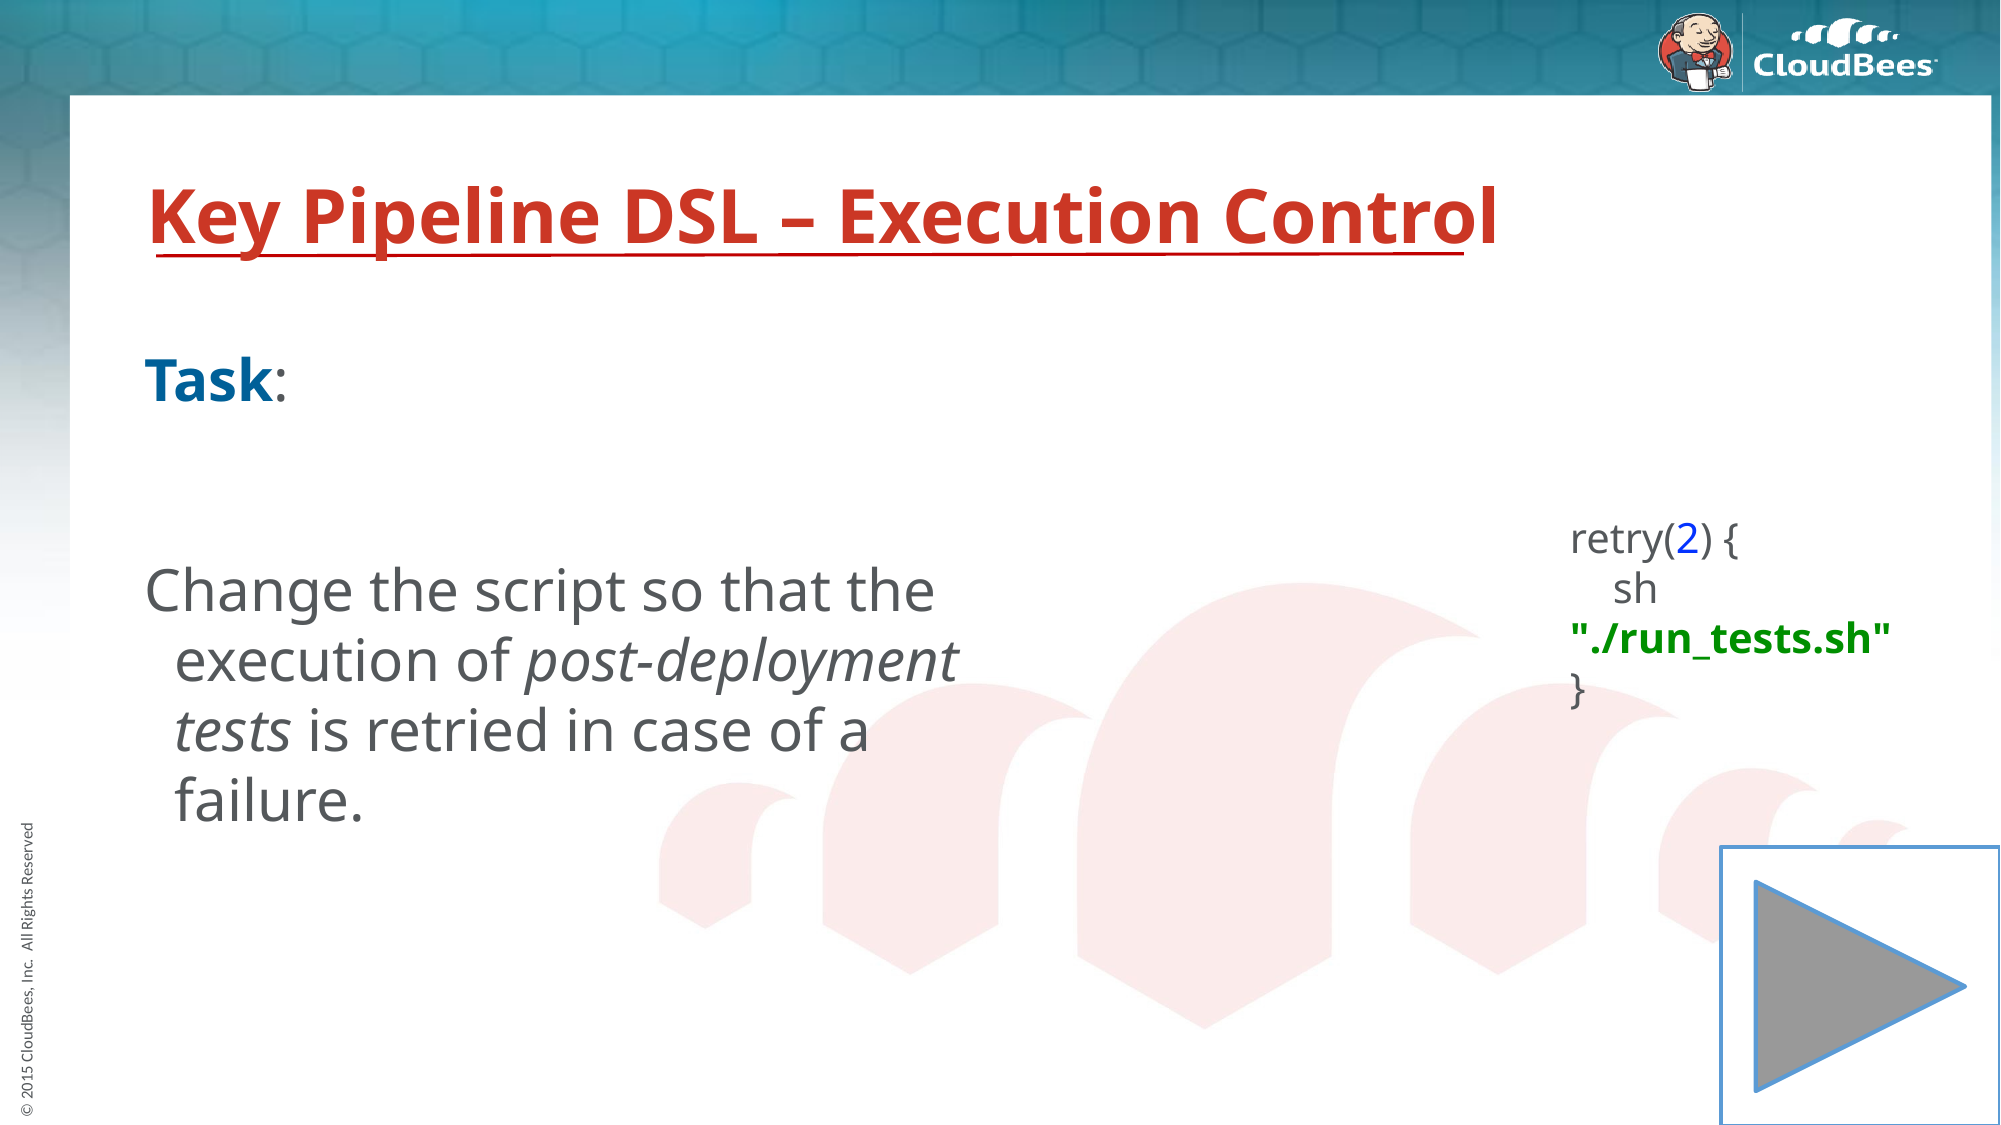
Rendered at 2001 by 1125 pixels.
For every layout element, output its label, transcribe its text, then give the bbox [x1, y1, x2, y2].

list retry(2) { sh "./run_tests.sh" } [1554, 533, 2000, 691]
list Task: Change the script so that the execution of post-deployment tests is retried in case of a failure. [129, 327, 1093, 1072]
picture [1093, 559, 1939, 1052]
title Key Pipeline DSL – Execution Control [130, 136, 1932, 275]
text_box [1720, 846, 2000, 1125]
picture [0, 0, 2001, 1125]
